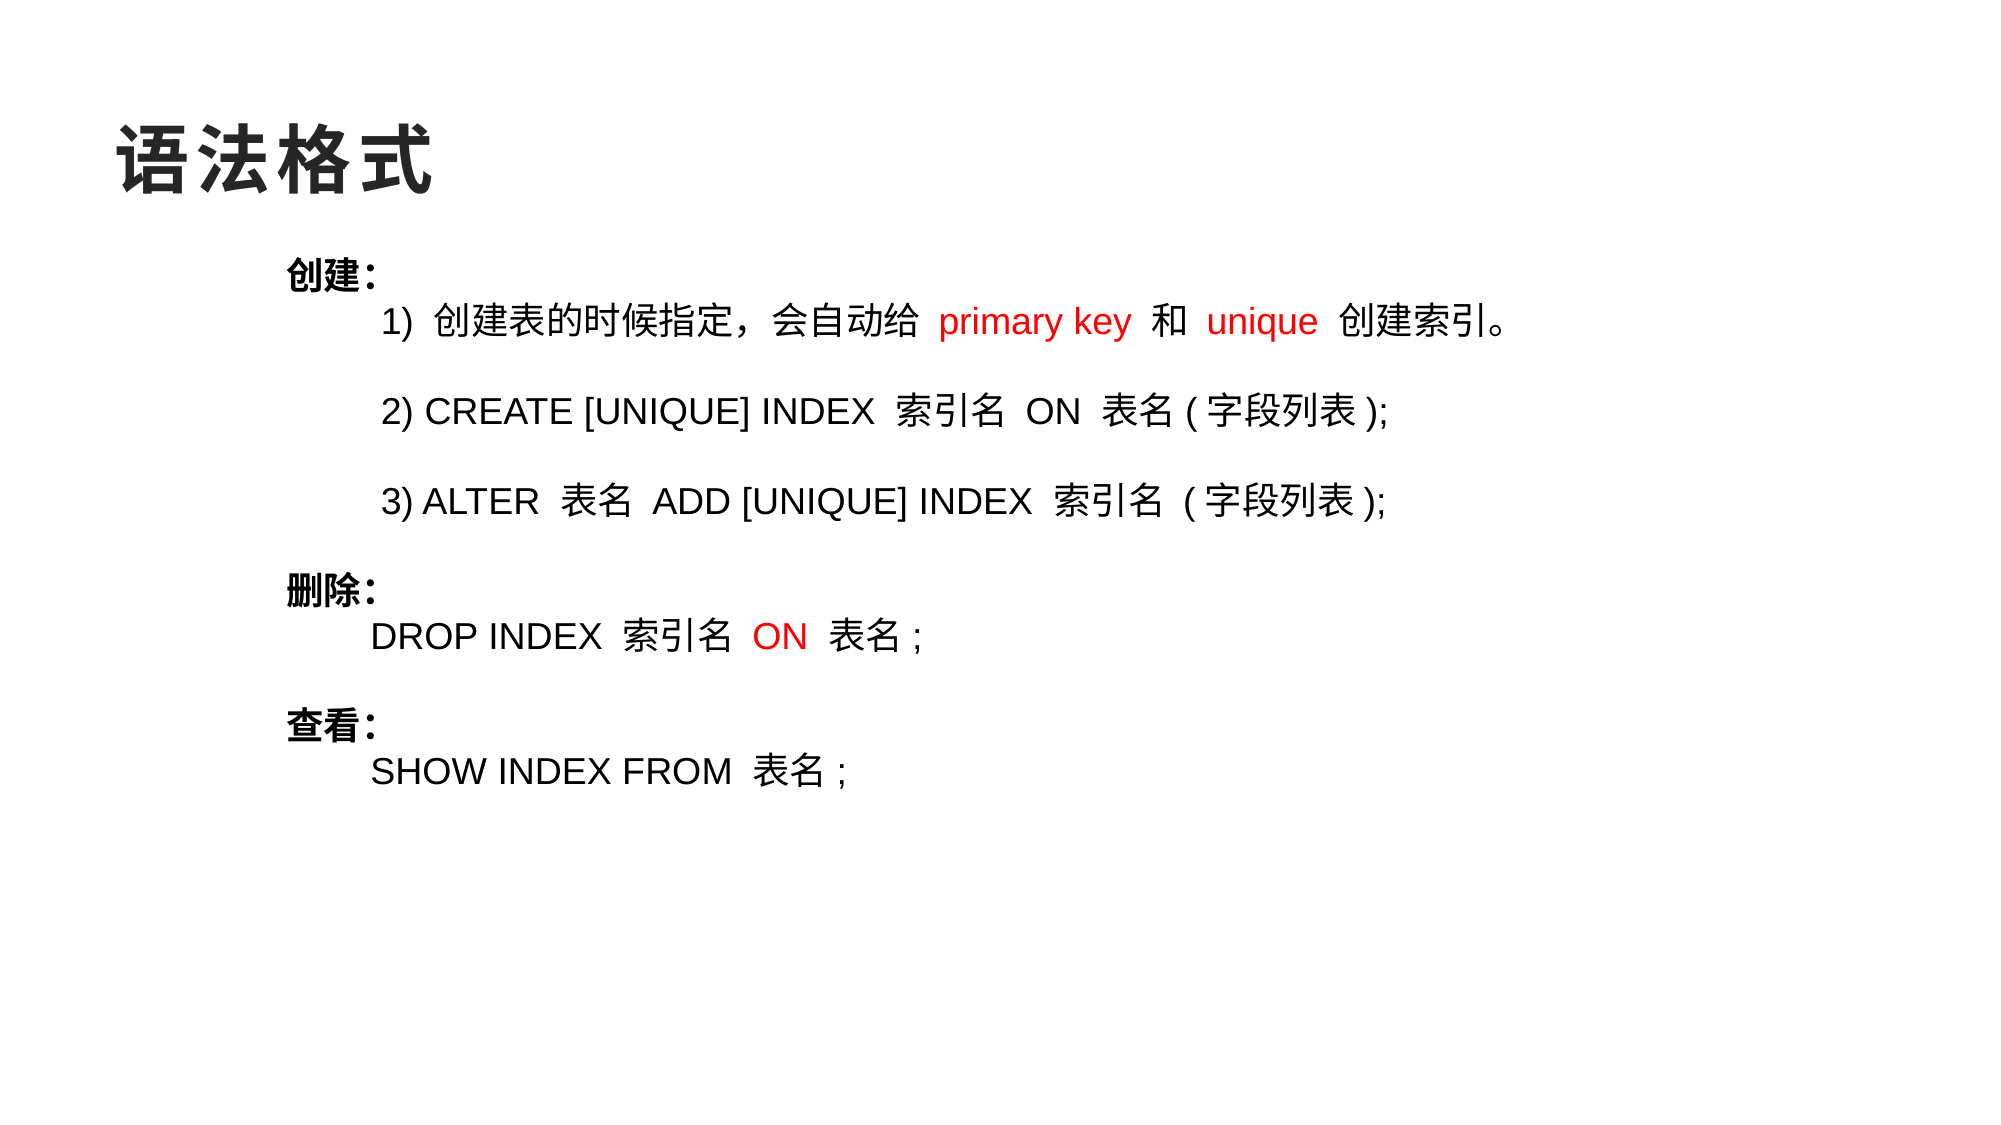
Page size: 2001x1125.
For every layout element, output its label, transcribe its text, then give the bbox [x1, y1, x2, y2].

text_box 语法格式 [99, 99, 1900, 216]
text_box 创建： 1) 创建表的时候指定，会自动给 primary key 和 unique 创建索引。 2) CREATE [UNIQUE] INDEX 索引名 ON 表名(字段列表); 3) ALTER 表名 ADD [UNIQUE] INDEX 索引名 (字段列表); 删除： DROP INDEX 索引名 ON 表名; 查看： SHOW INDEX FROM 表名; [271, 244, 1715, 800]
